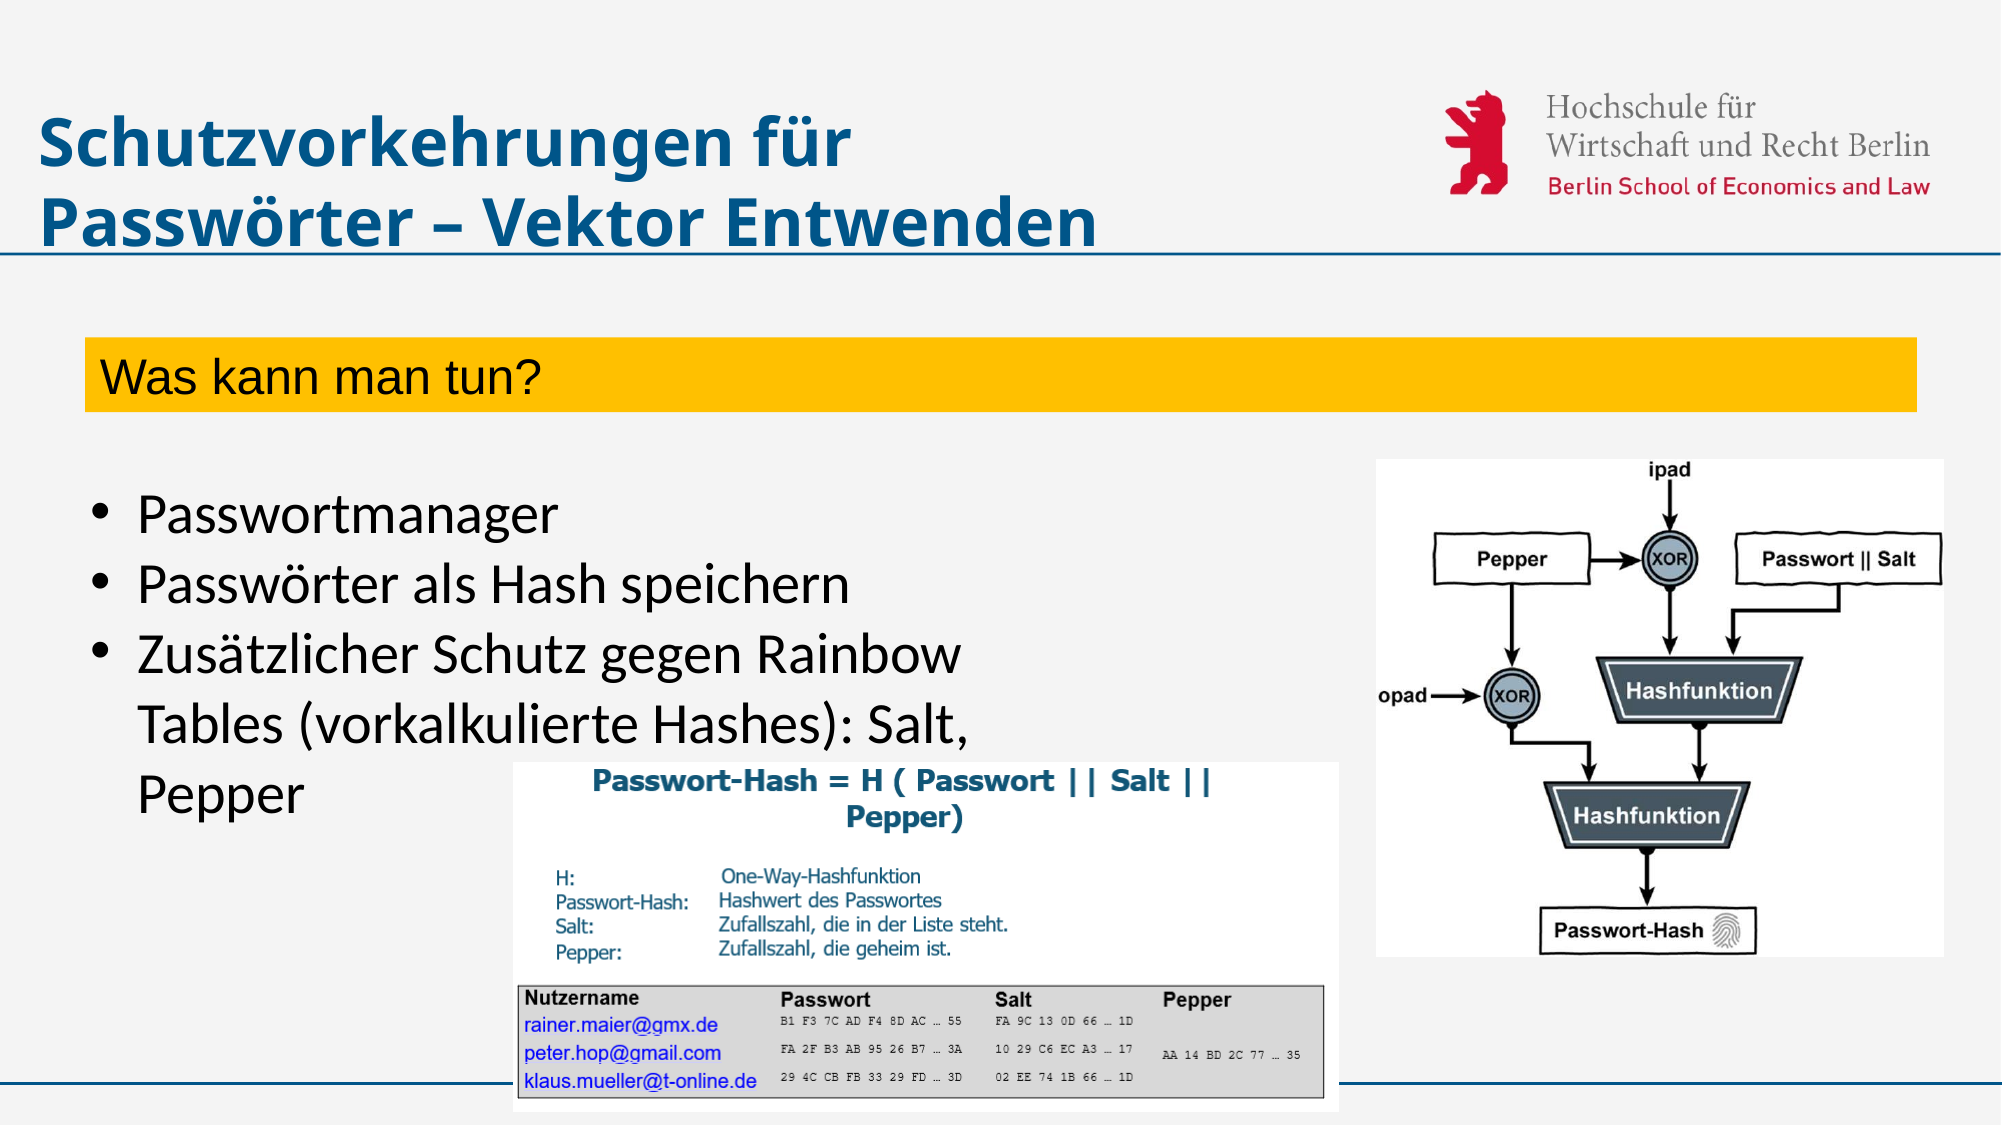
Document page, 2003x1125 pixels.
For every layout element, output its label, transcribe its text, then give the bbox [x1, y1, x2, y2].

list Passwortmanager Passwörter als Hash speichern Zusätzlicher Schutz gegen Rainbow Tables (vorkalkulierte Hashes): Salt, Pepper [90, 474, 1089, 829]
title Schutzvorkehrungen für Passwörter – Vektor Entwenden [38, 99, 1246, 262]
text_box Was kann man tun? [85, 337, 1917, 413]
picture [1434, 87, 1937, 203]
picture [1375, 459, 1944, 957]
picture [513, 762, 1339, 1113]
